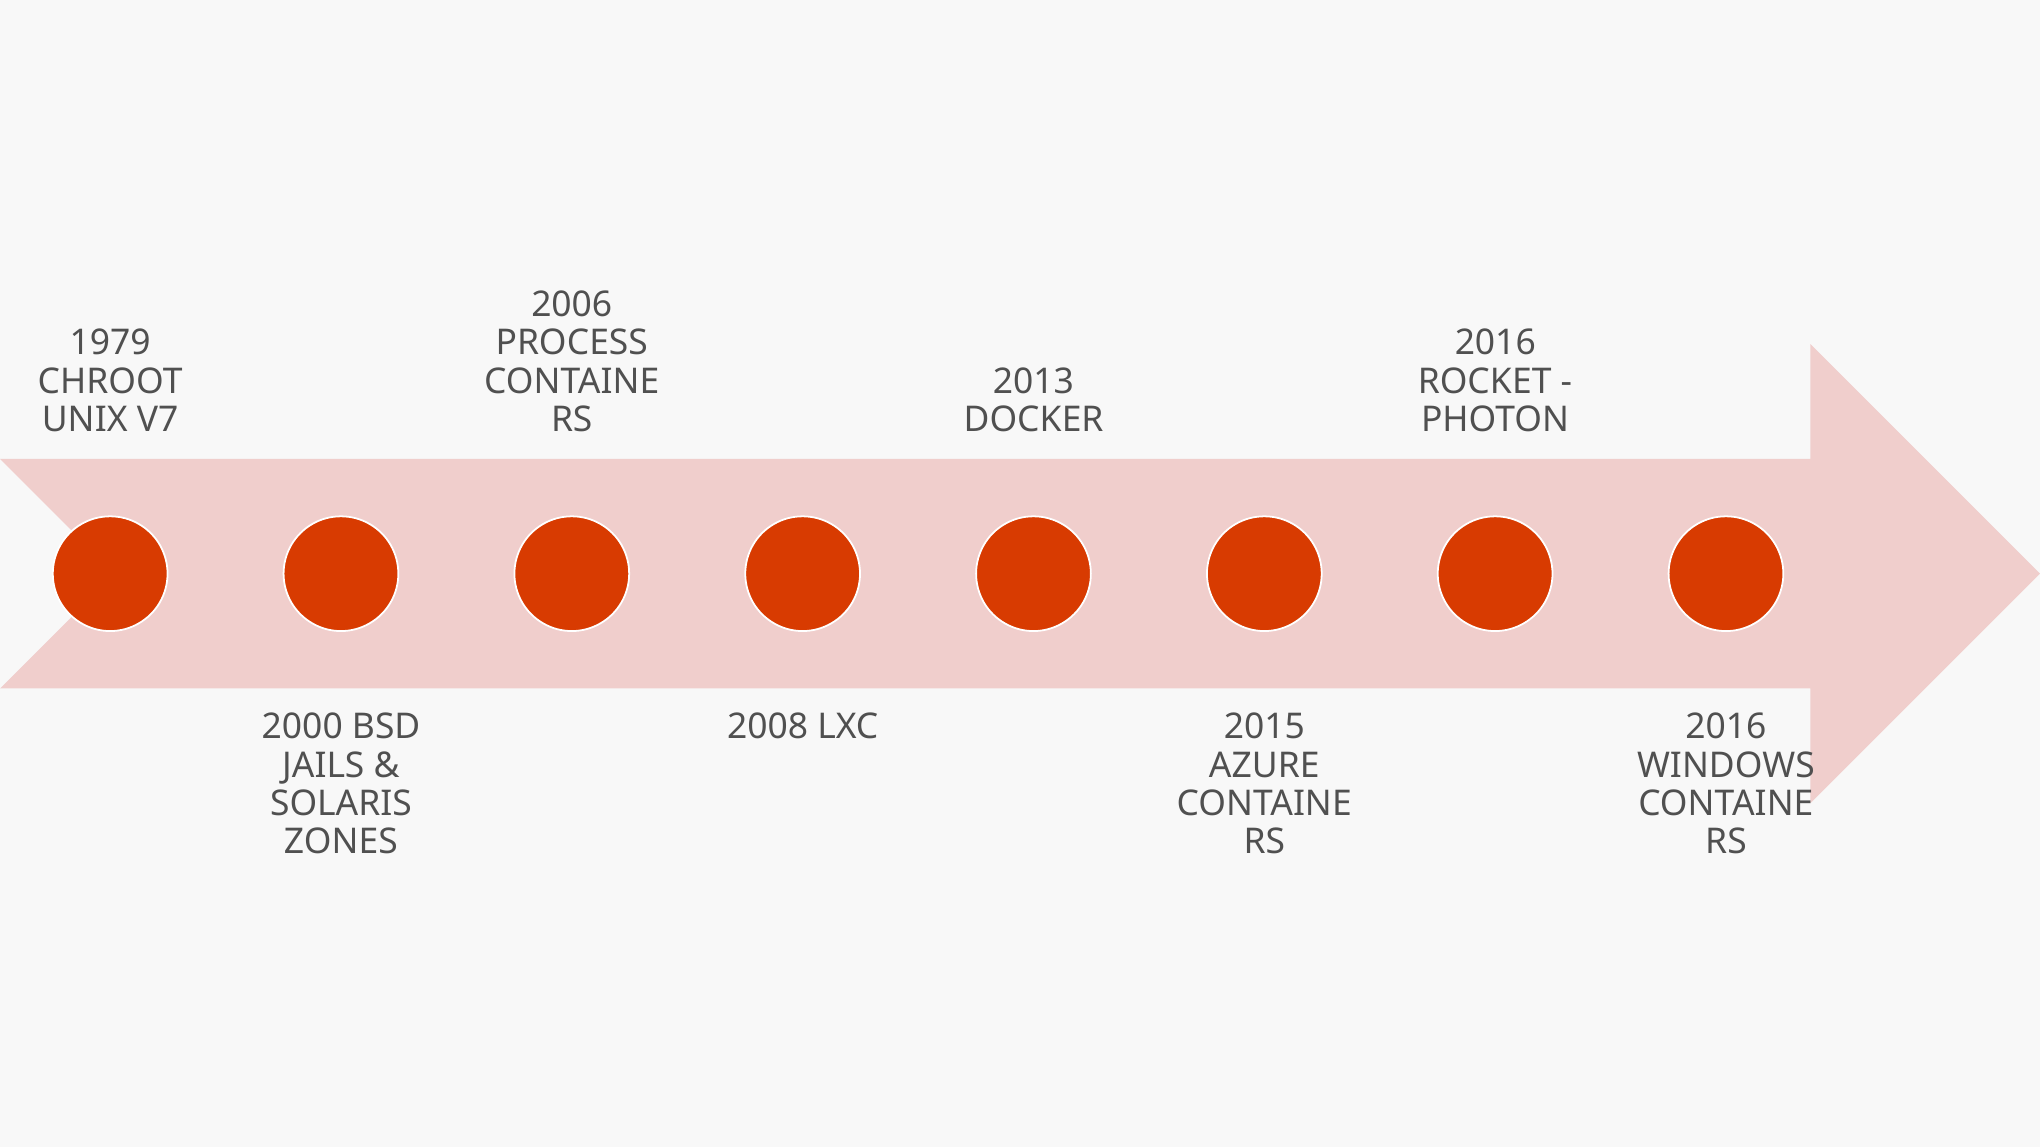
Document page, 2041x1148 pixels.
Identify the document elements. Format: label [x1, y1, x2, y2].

text_box [0, 0, 2041, 1148]
